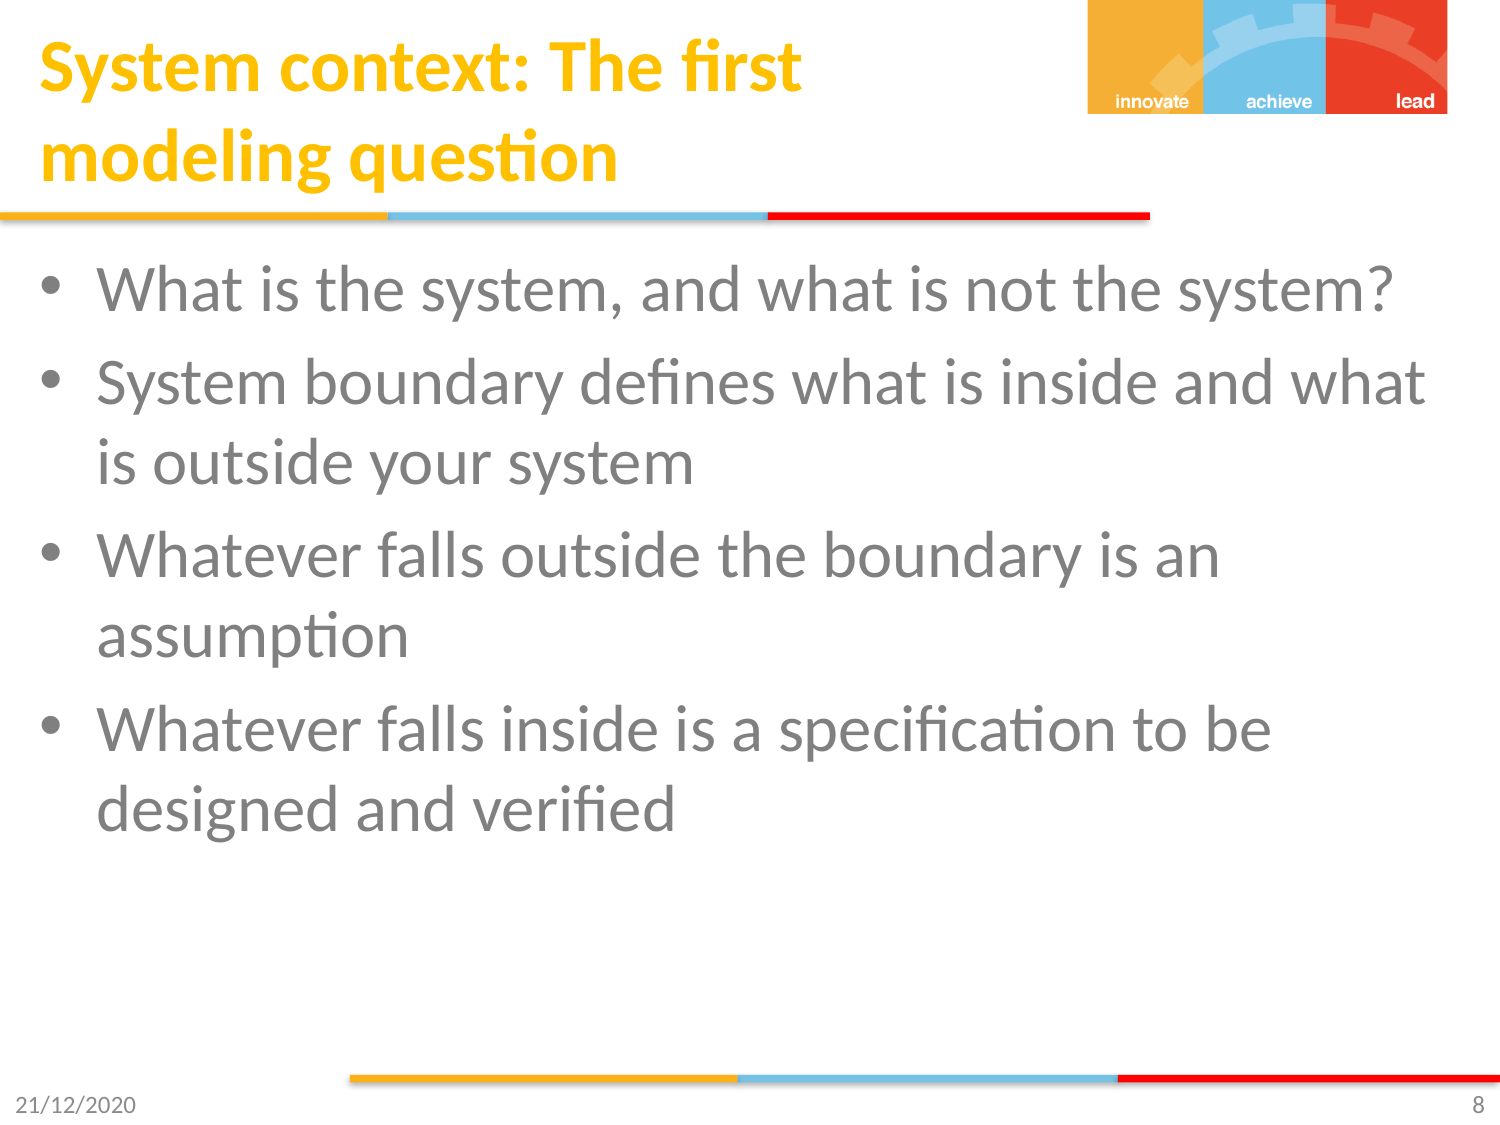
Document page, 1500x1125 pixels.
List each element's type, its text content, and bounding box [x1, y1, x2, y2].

title System context: The first modeling question [24, 8, 1063, 205]
picture [1087, 0, 1448, 114]
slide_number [0, 1082, 300, 1125]
slide_number 8 [1425, 1082, 1500, 1125]
list What is the system, and what is not the system? System boundary defines what is inside and what is outside your system Whatever falls outside the boundary is an assumption Whatever falls inside is a specification to be designed and verified [24, 237, 1475, 1060]
